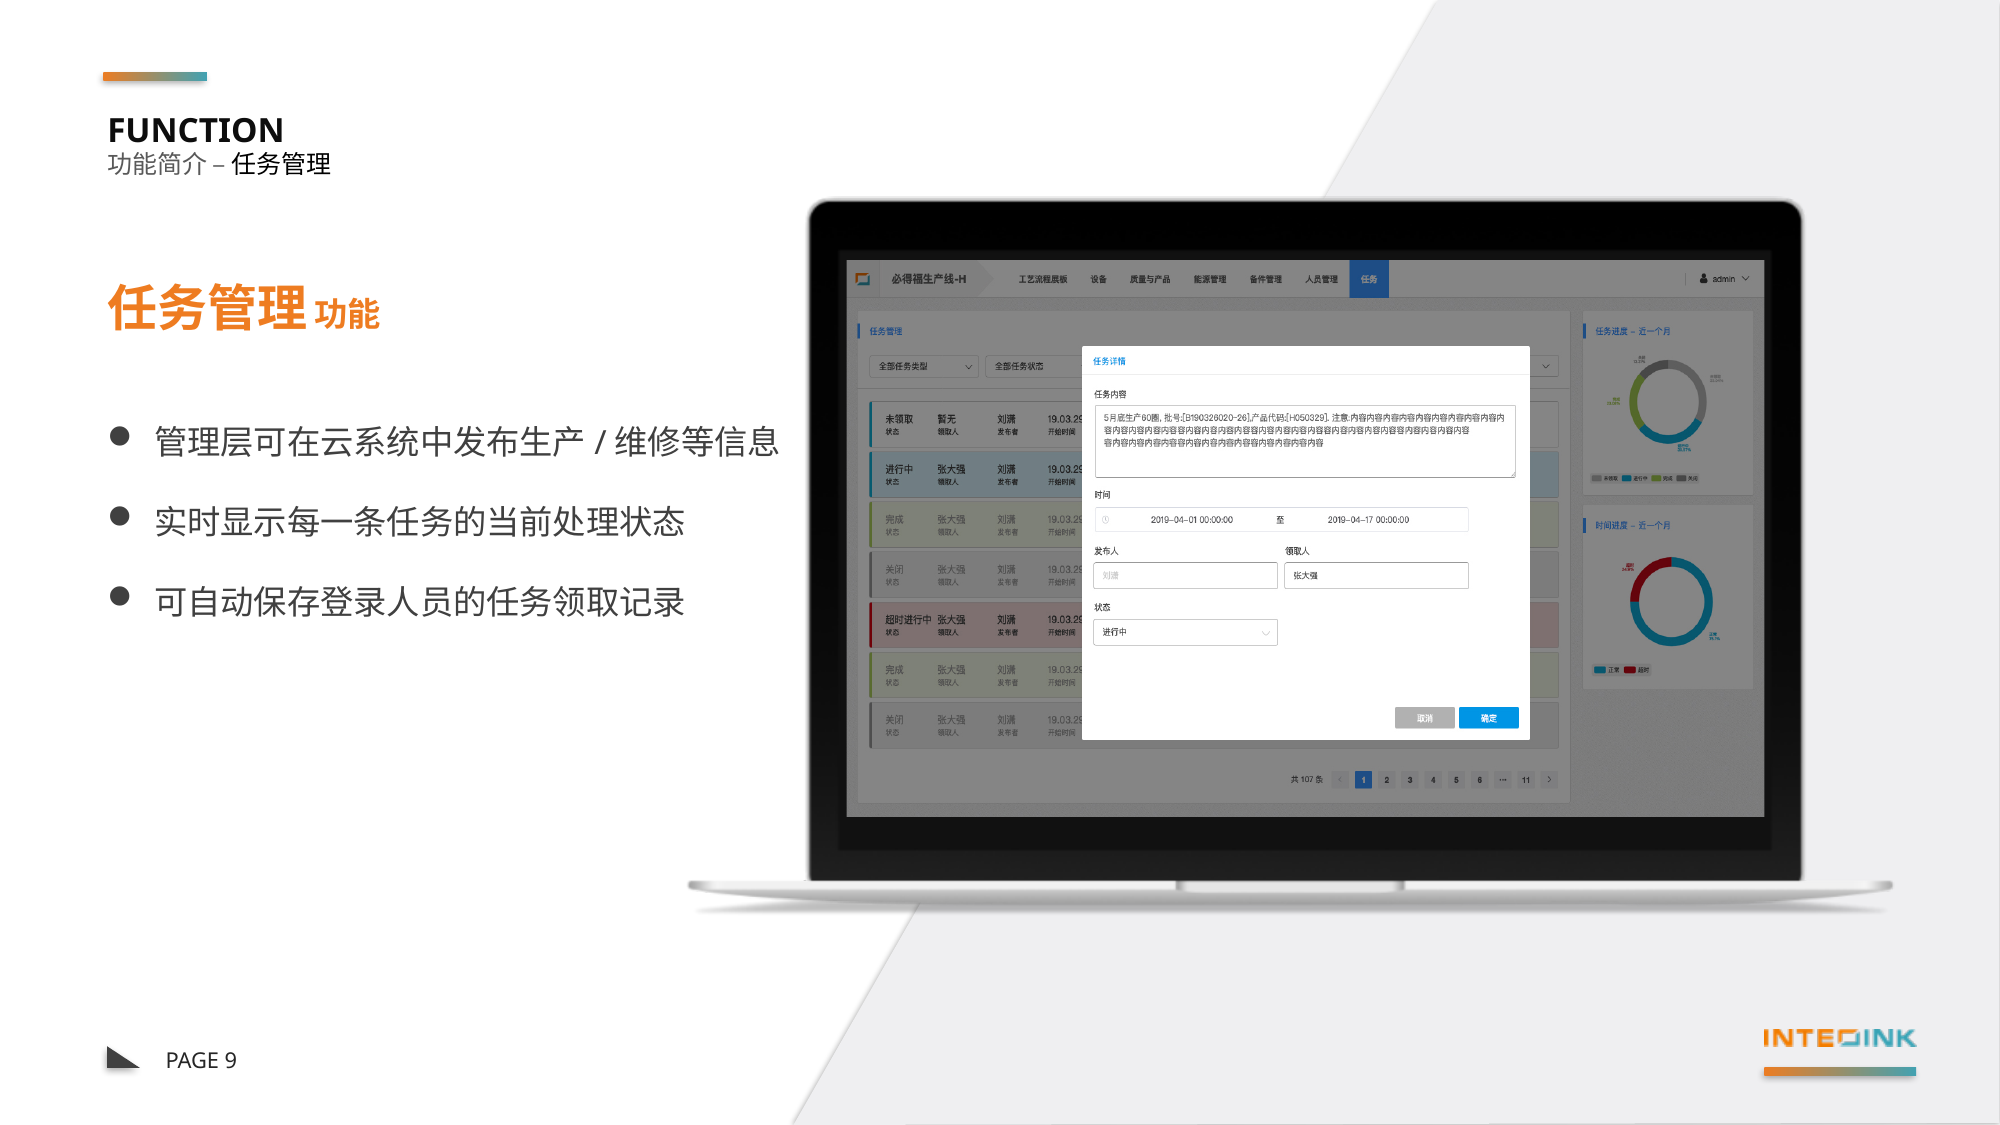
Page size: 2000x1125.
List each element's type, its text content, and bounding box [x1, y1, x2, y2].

text_box 任务管理 功能 管理层可在云系统中发布生产/维修等信息 实时显示每一条任务的当前处理状态 可自动保存登录人员的任务领取记录 [92, 268, 652, 688]
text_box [106, 1038, 256, 1081]
text_box [103, 72, 208, 81]
picture [657, 101, 1972, 952]
text_box FUNCTION 功能简介 – 任务管理 [92, 101, 656, 217]
text_box [792, 0, 2000, 1125]
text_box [1764, 1028, 1917, 1076]
